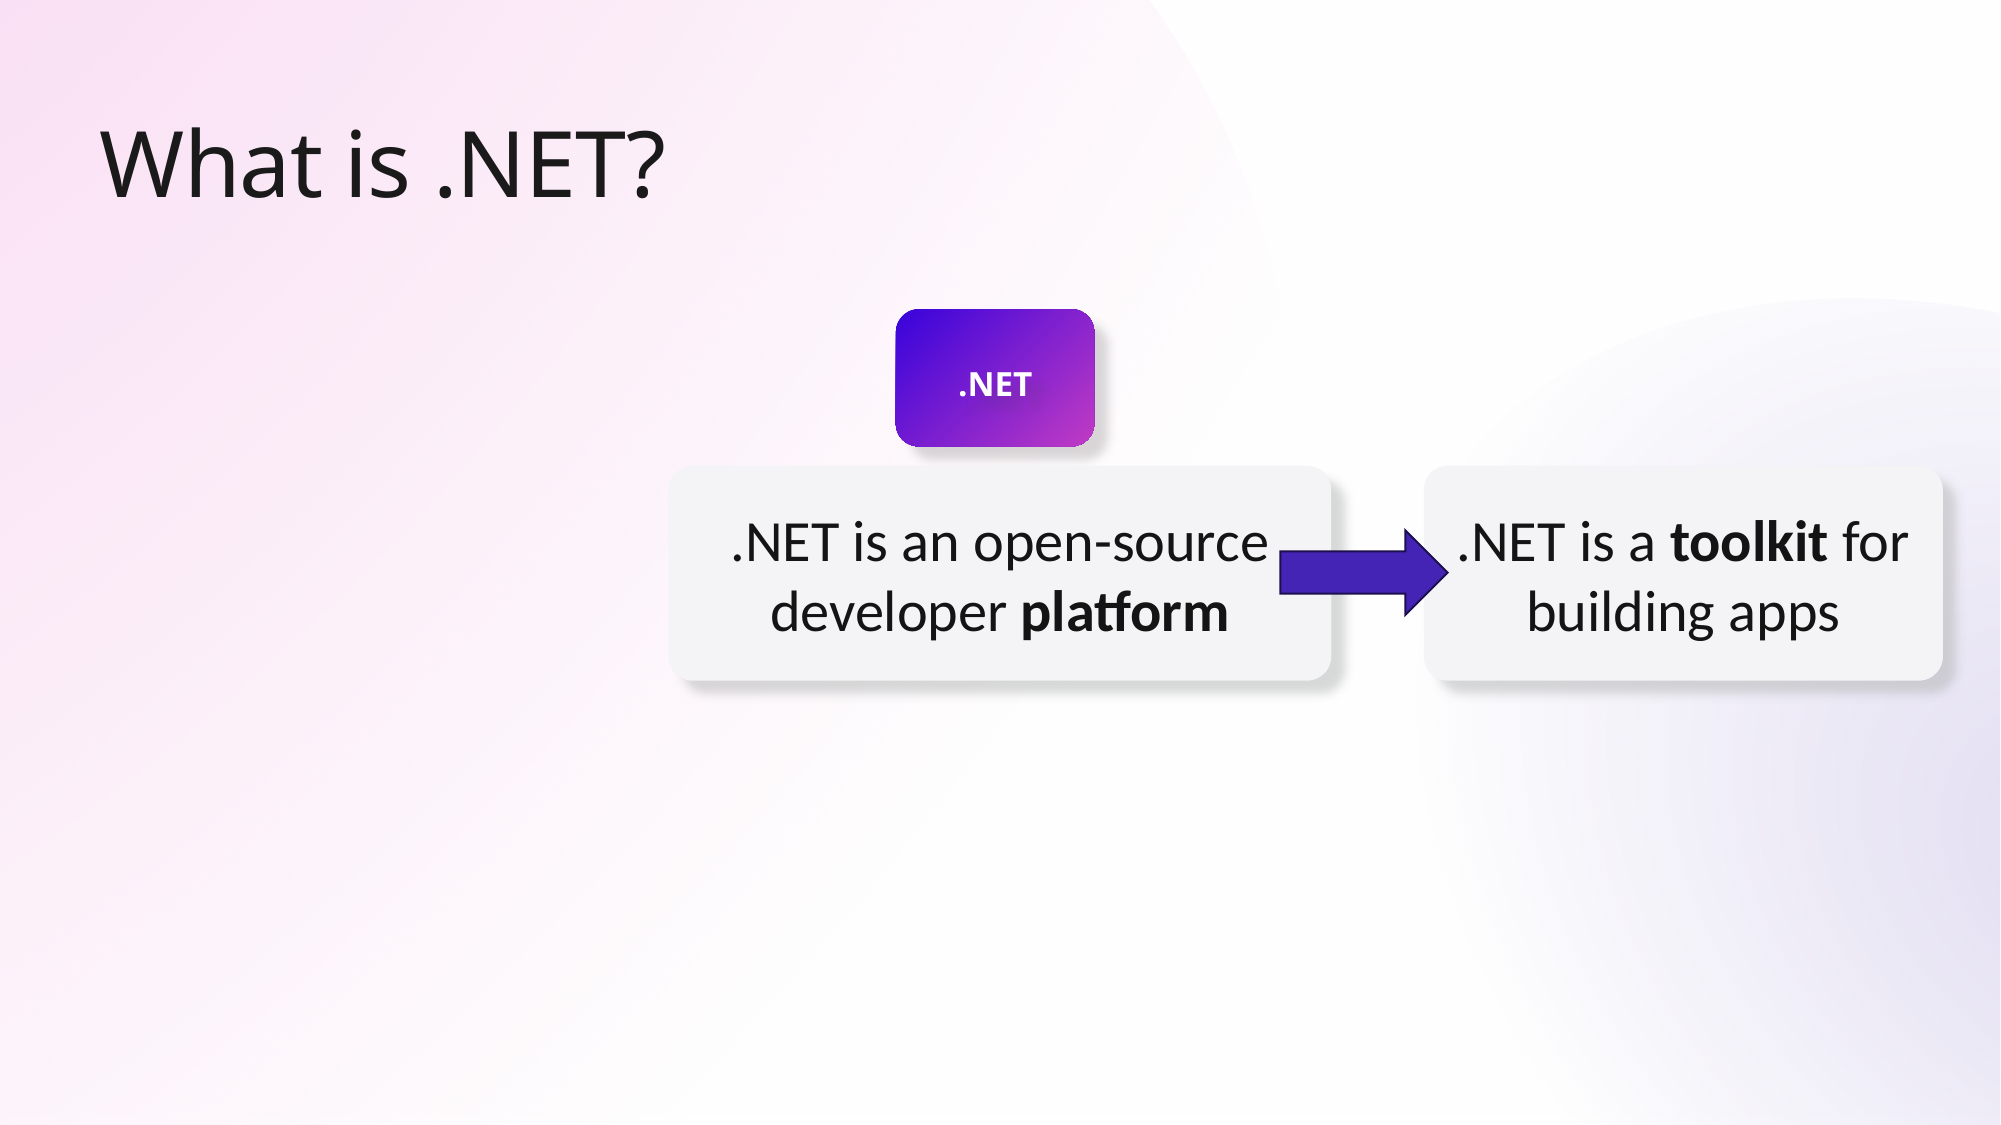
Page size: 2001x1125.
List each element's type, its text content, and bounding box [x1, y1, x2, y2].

text_box .NET is an open-source developer platform [668, 465, 1332, 681]
text_box .NET is a toolkit for building apps [1423, 465, 1943, 681]
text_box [895, 309, 1095, 447]
picture [0, 0, 2001, 1125]
title What is .NET? [99, 99, 1900, 235]
text_box [1279, 527, 1450, 618]
